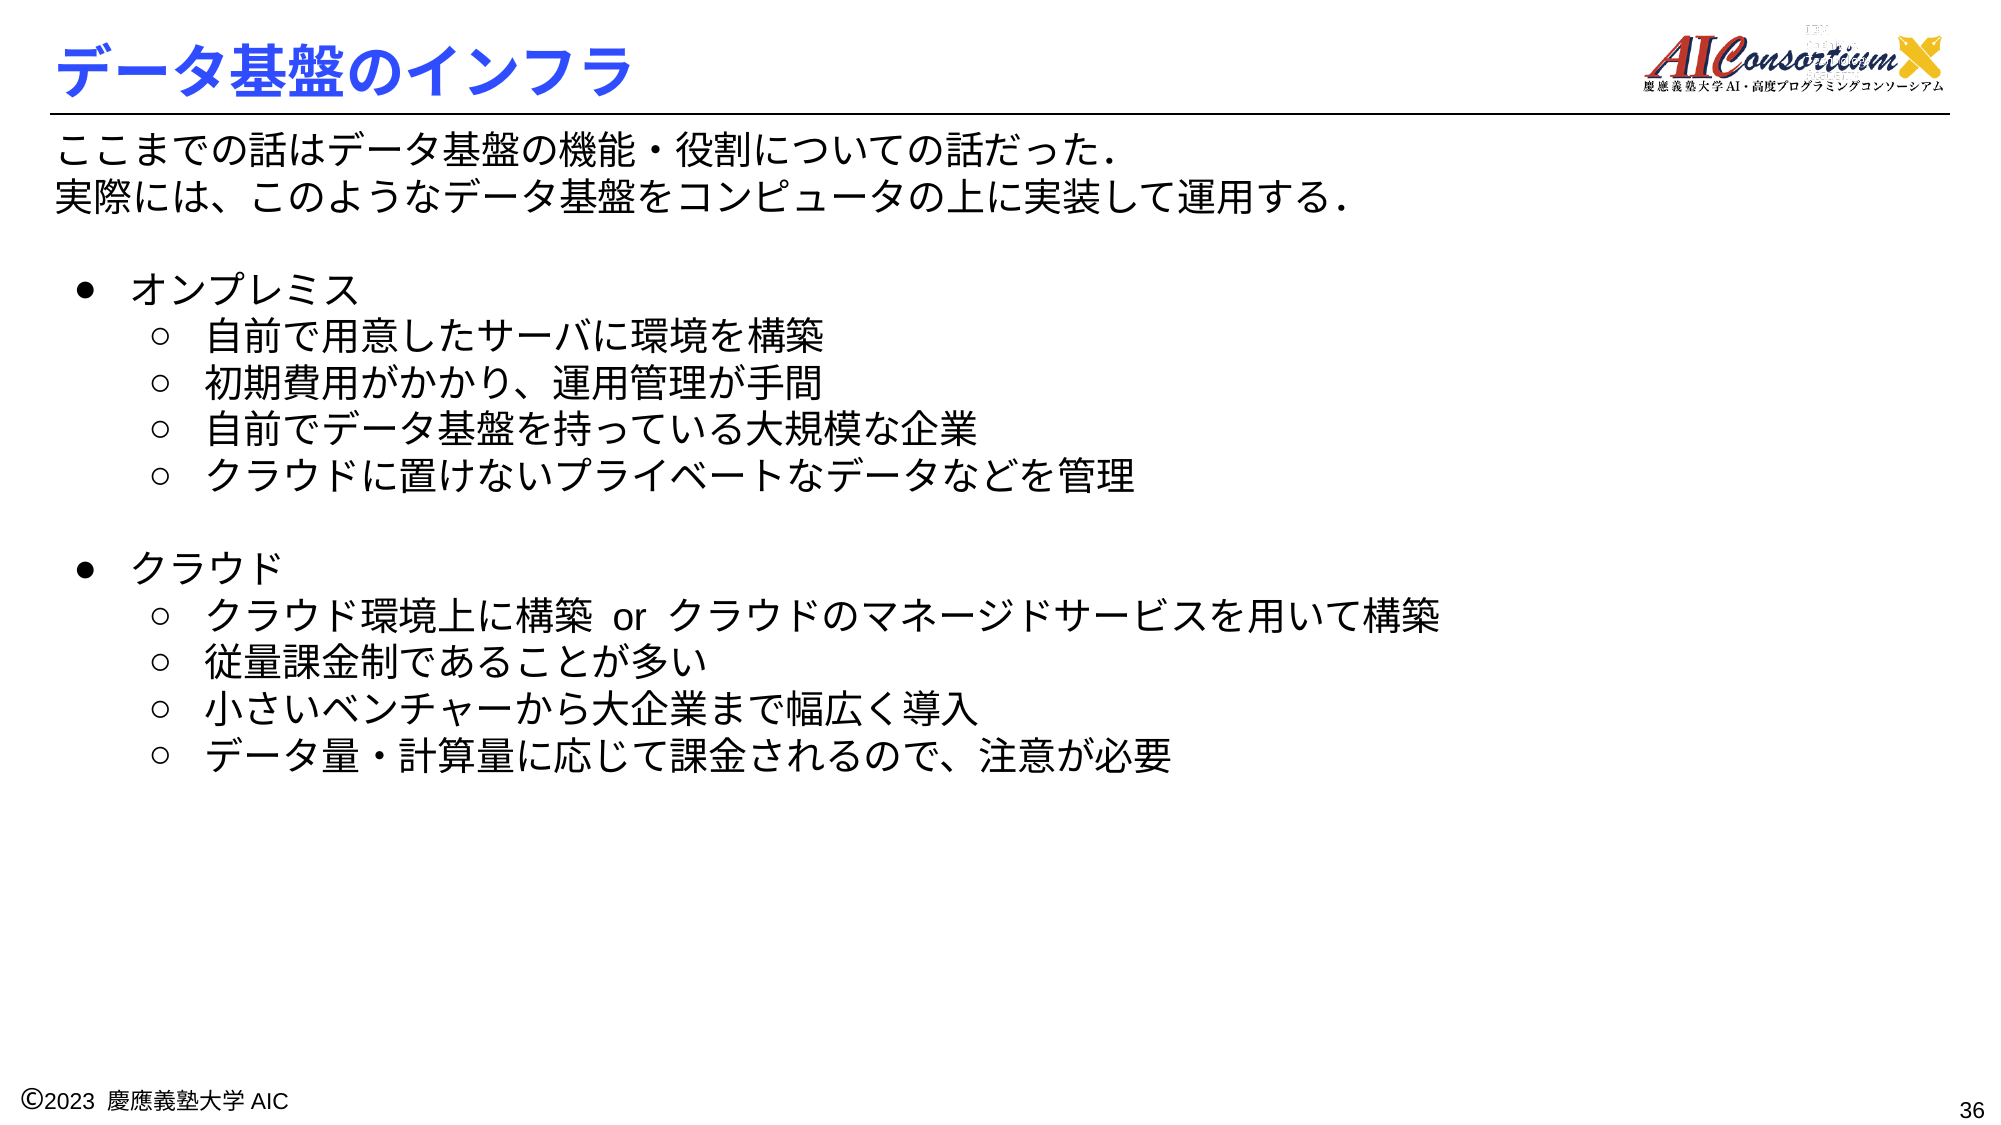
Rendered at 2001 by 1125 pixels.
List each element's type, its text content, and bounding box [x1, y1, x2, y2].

list ここまでの話はデータ基盤の機能・役割についての話だった． 実際には、このようなデータ基盤をコンピュータの上に実装して運用する． オンプレミス 自前で用意したサーバに環境を構築 初期費用がかかり、運用管理が手間 自前でデータ基盤を持っている大規模な企業 クラウドに置けないプライベートなデータなどを管理 クラウド クラウド環境上に構築 or クラウドのマネージドサービスを用いて構築 従量課金制であることが多い 小さいベンチャーから大企業まで幅広く導入 データ量・計算量に応じて課金されるので、注意が必要 [54, 125, 1945, 1083]
picture [1626, 18, 1959, 109]
slide_number 36 [1761, 1093, 2000, 1125]
title データ基盤のインフラ [55, 35, 1633, 114]
